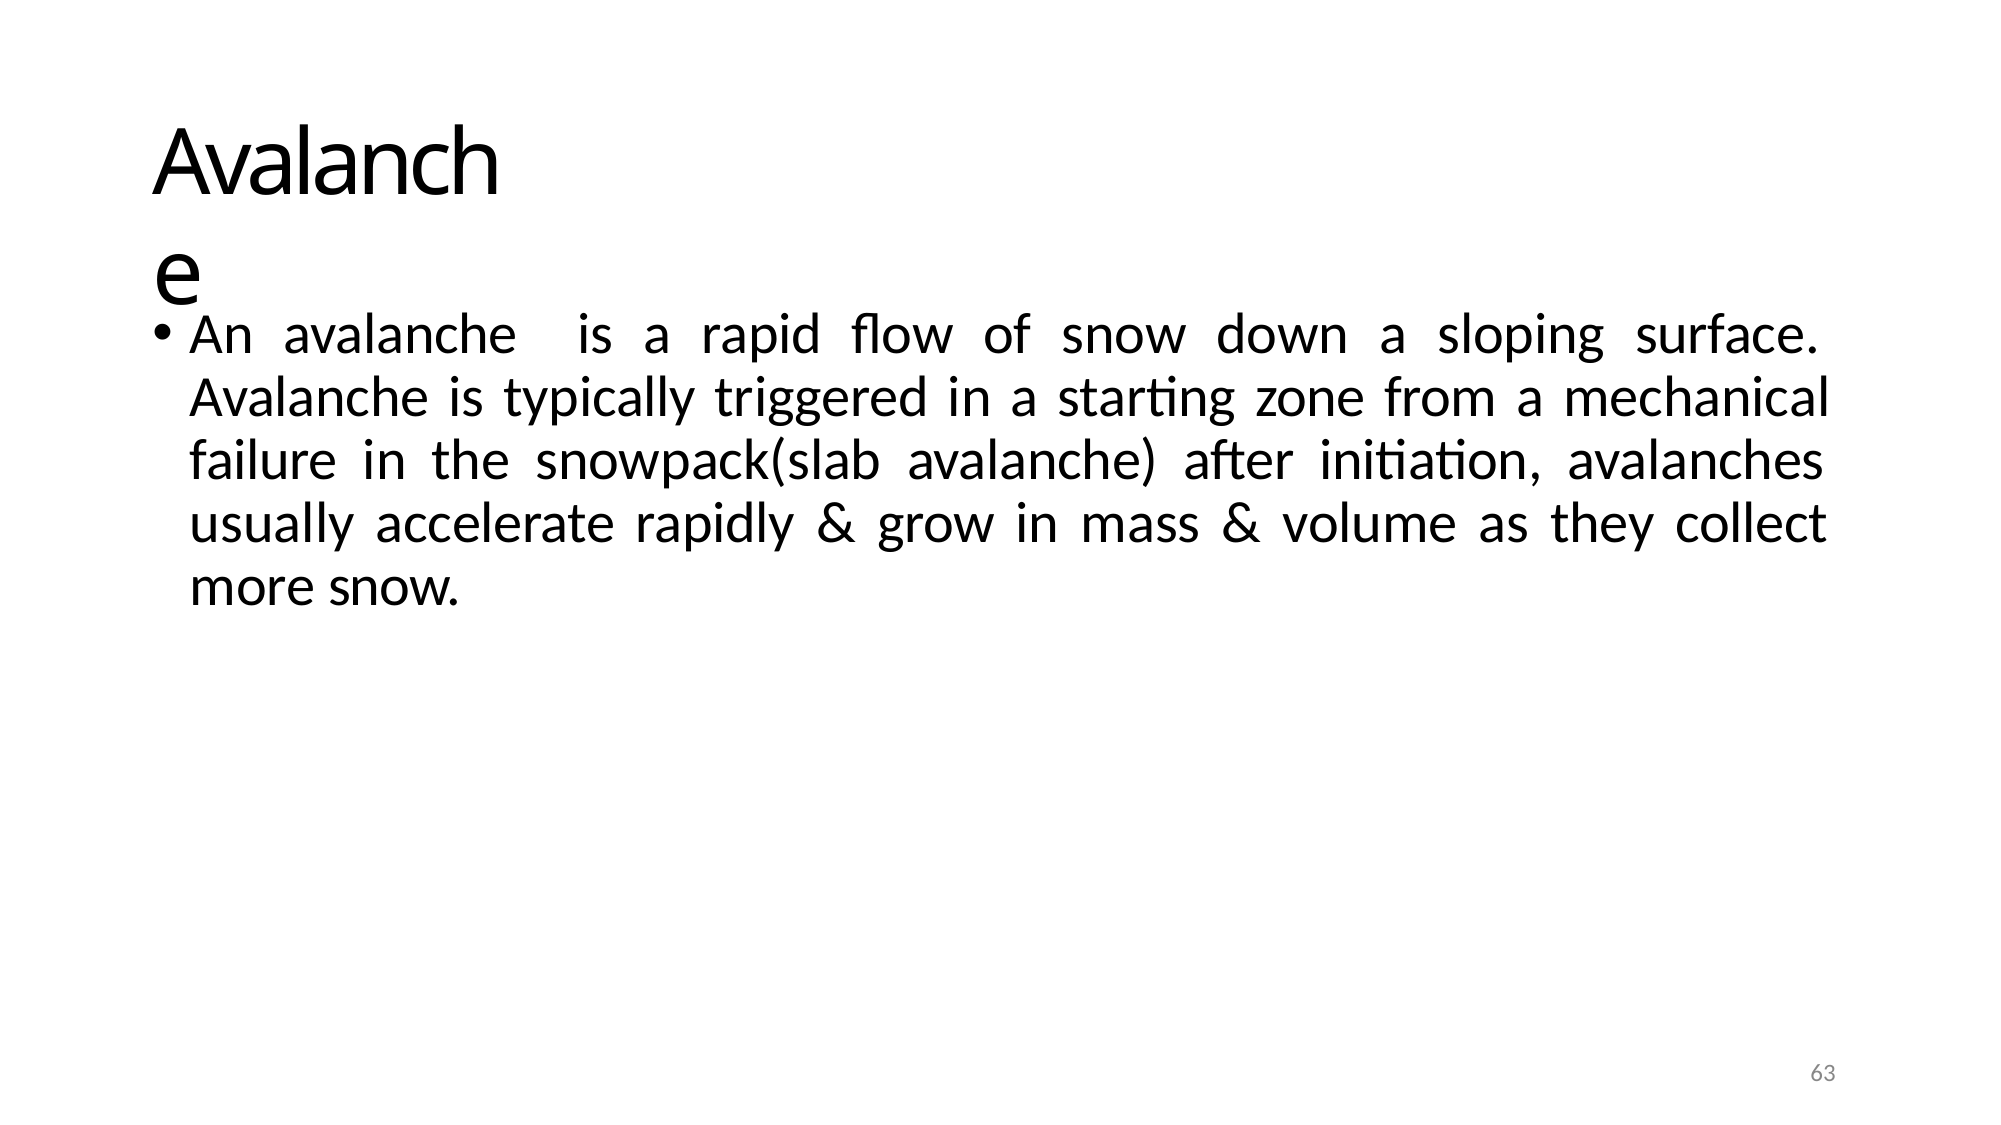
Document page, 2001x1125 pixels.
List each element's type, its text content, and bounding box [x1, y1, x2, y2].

title Avalanche [150, 100, 526, 294]
slide_number 100 [1804, 1060, 1855, 1125]
text_box An avalanche is a rapid flow of snow down a sloping surface. Avalanche is typically triggered in a starting zone from a mechanical failure in the snowpack(slab avalanche) after initiation, avalanches usually accelerate rapidly & grow in mass & volume as they collect more snow. [150, 294, 1850, 618]
